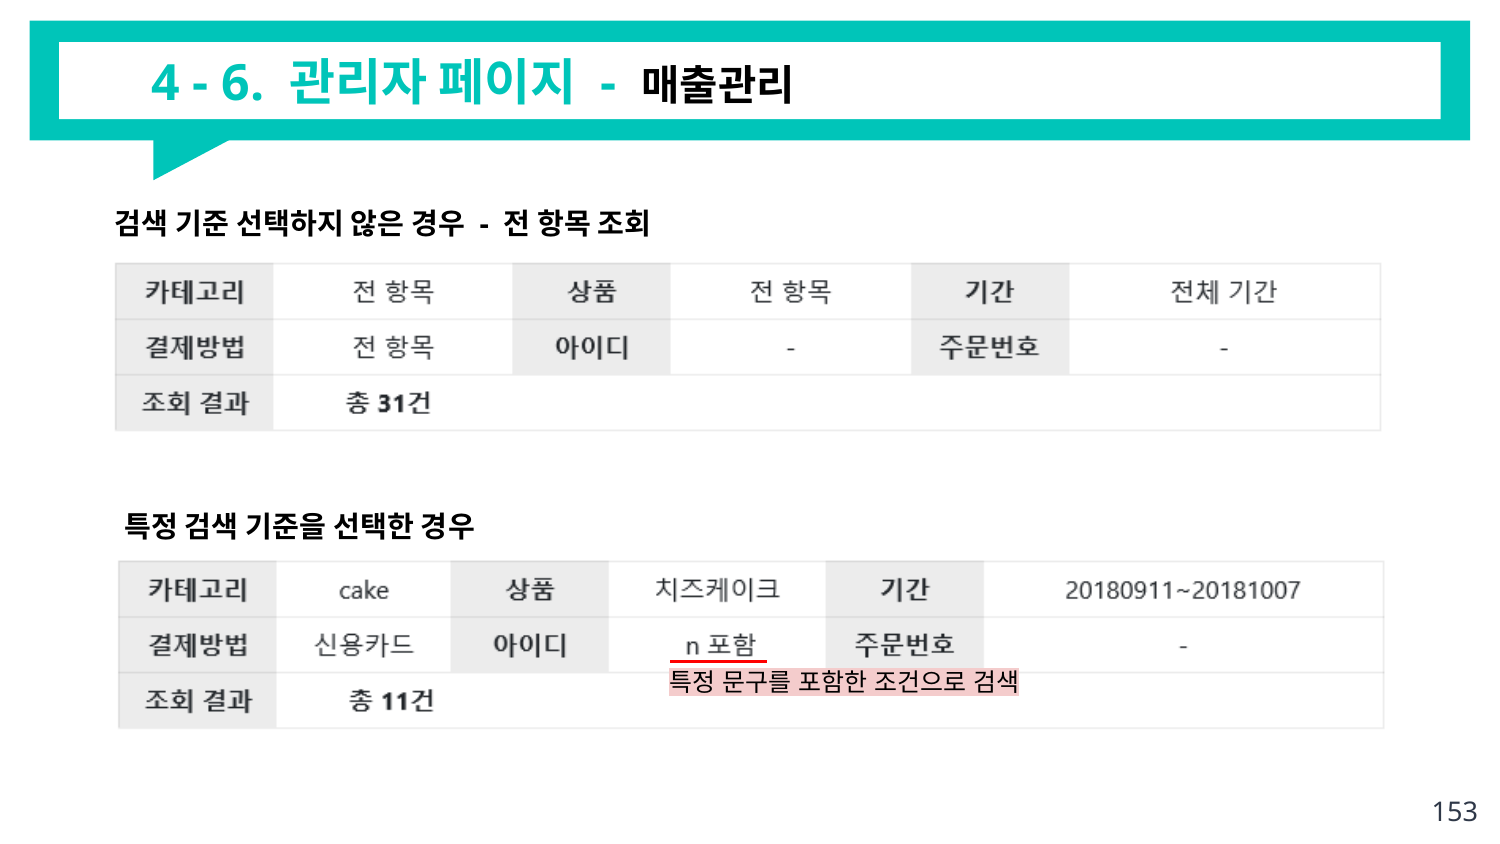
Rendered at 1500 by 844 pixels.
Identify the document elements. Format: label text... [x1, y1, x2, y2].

text_box 특정 검색 기준을 선택한 경우 [109, 493, 923, 551]
slide_number ‹#› [1410, 779, 1500, 844]
title 4 - 6. 관리자 페이지 - 매출관리 [136, 20, 1441, 141]
picture [108, 253, 1392, 441]
text_box 검색 기준 선택하지 않은 경우 - 전 항목 조회 [99, 190, 914, 254]
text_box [108, 552, 1392, 734]
